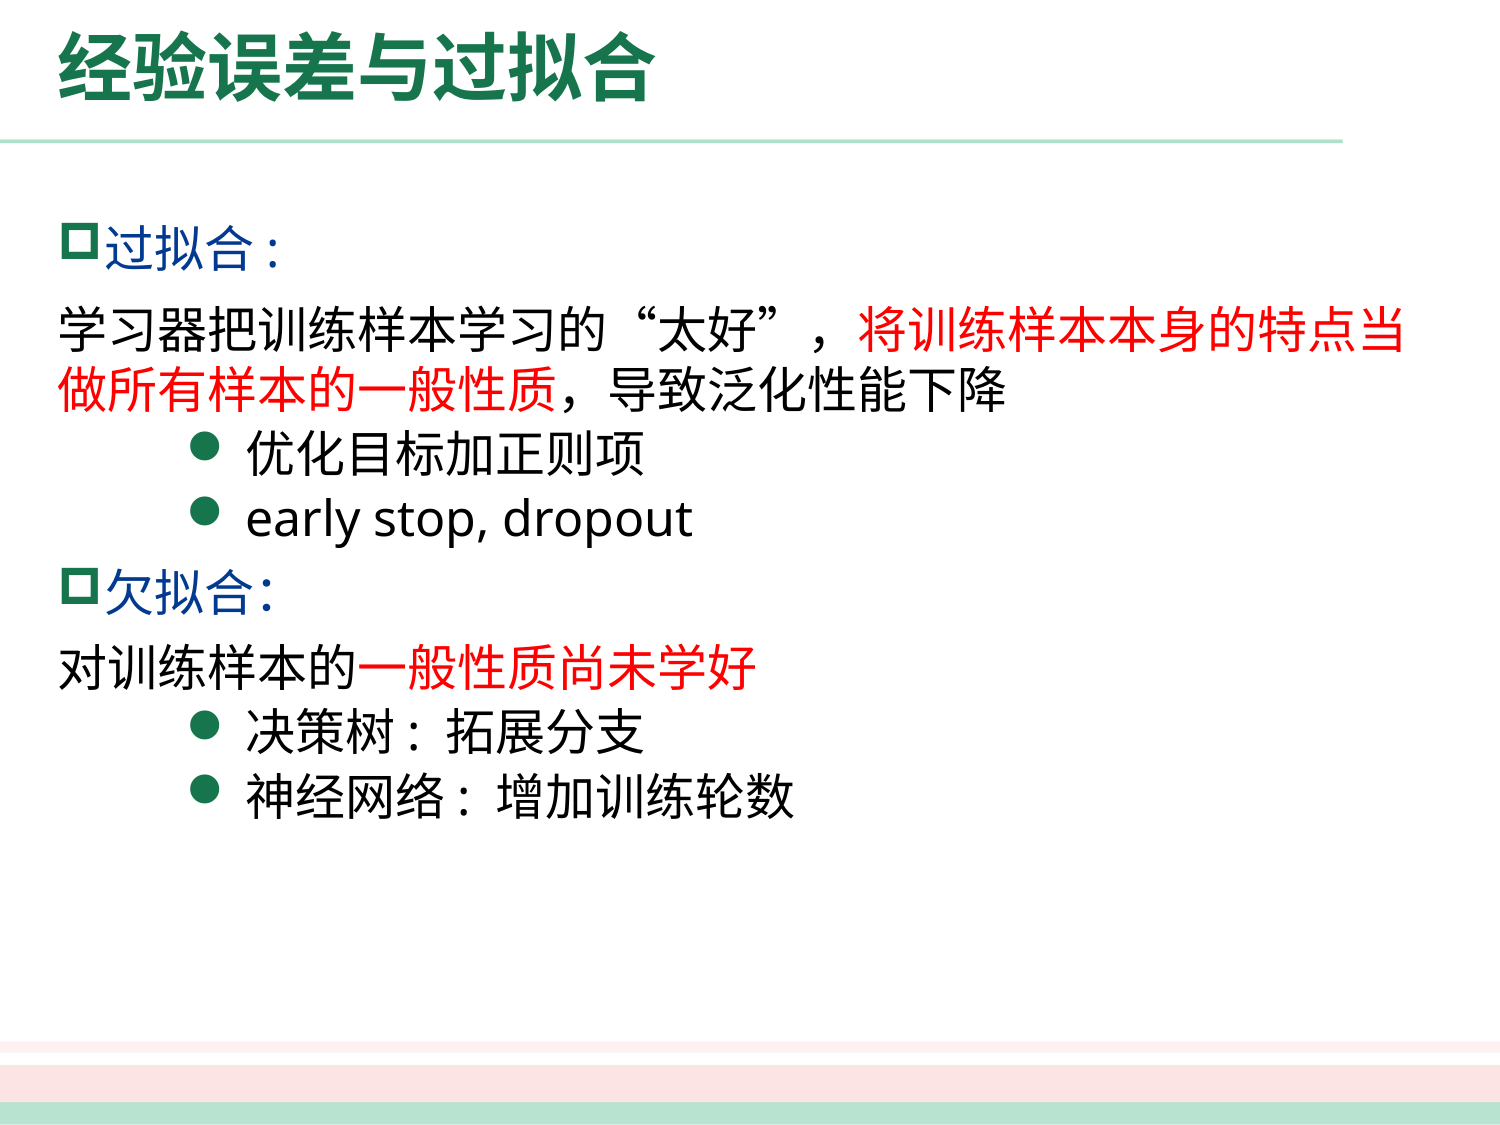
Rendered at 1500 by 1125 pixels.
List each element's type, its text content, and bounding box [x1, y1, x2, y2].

title 经验误差与过拟合 [42, 7, 725, 135]
picture [0, 0, 1500, 1125]
list 过拟合: 学习器把训练样本学习的“太好”，将训练样本本身的特点当做所有样本的一般性质，导致泛化性能下降 优化目标加正则项 early stop, dropout 欠拟合： 对训练样本的一般性质尚未学好 决策树: 拓展分支 神经网络: 增加训练轮数 [42, 216, 1457, 869]
